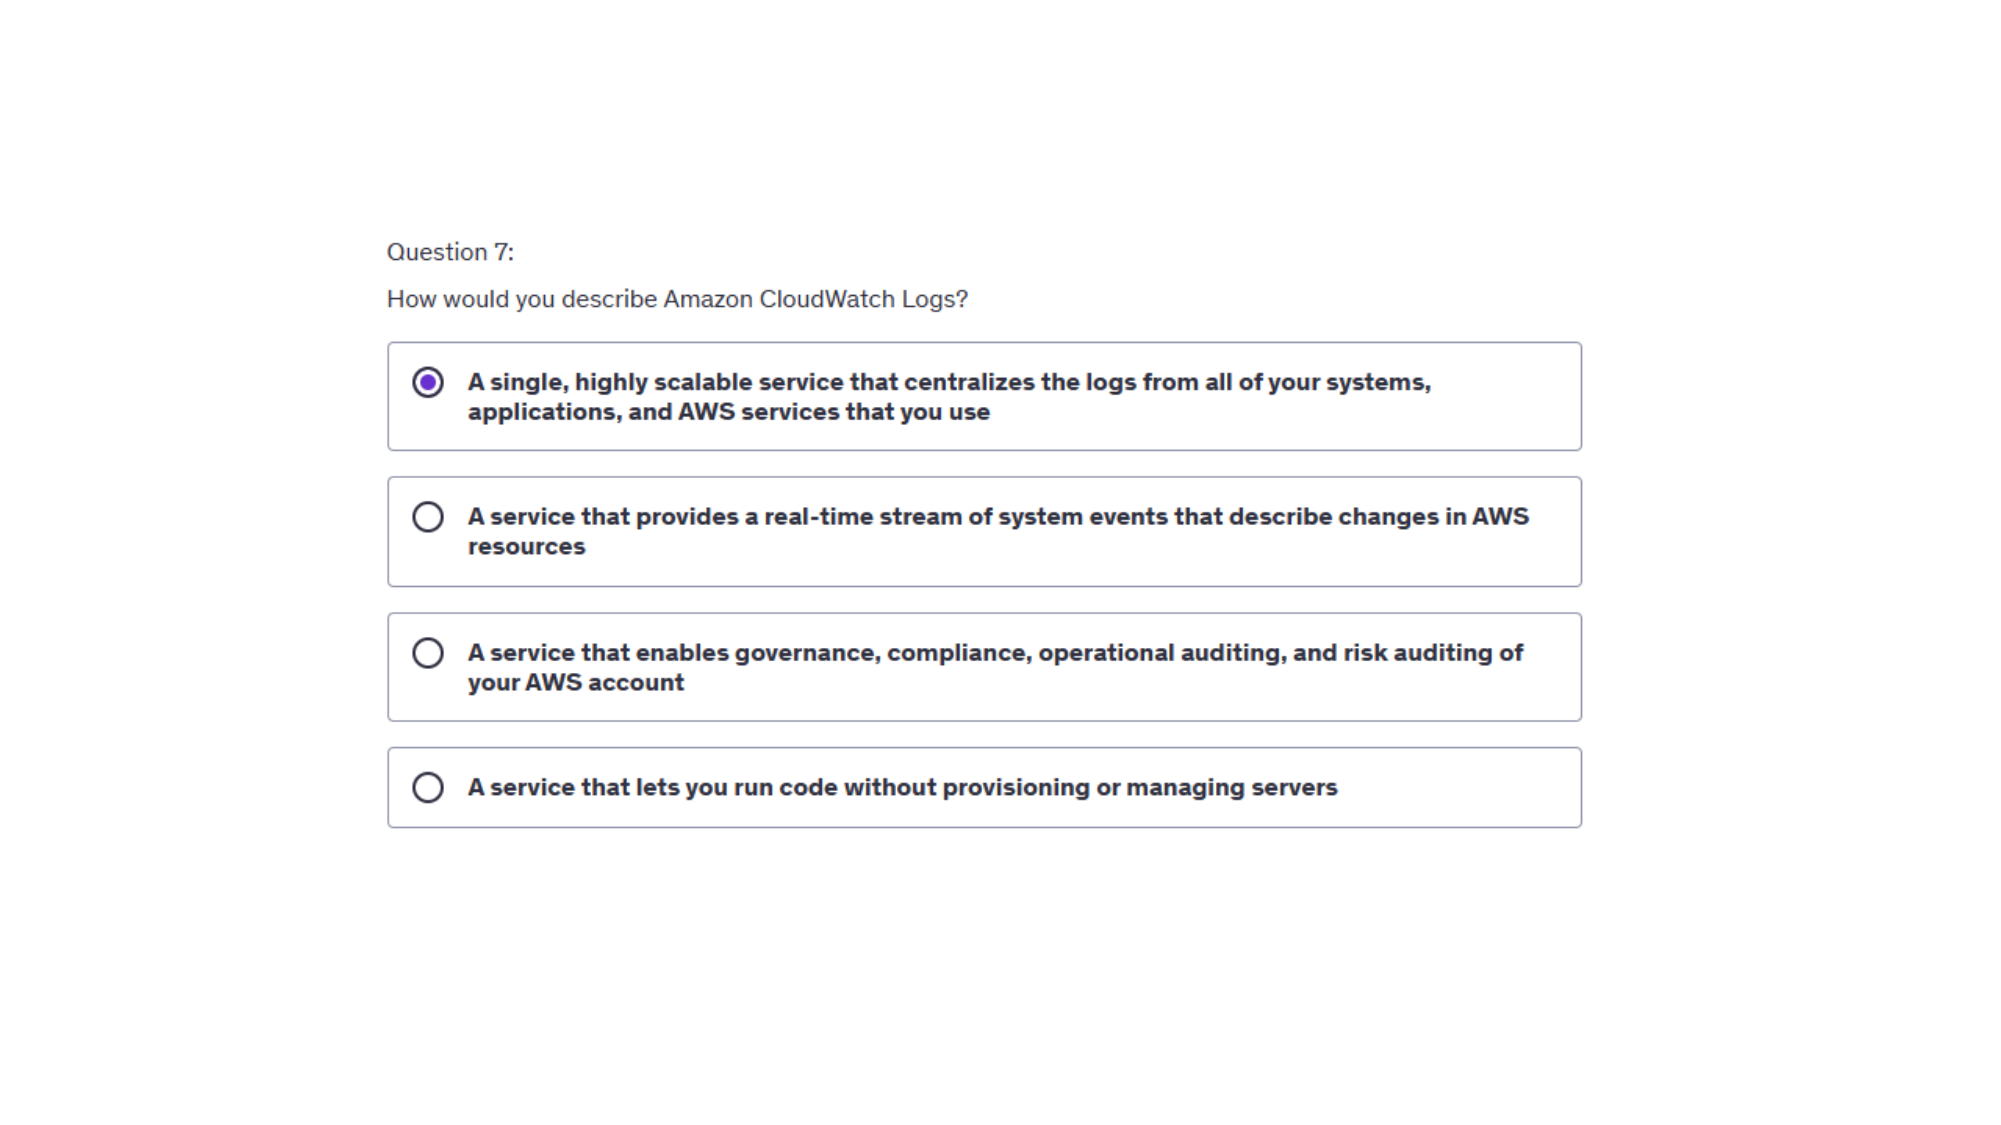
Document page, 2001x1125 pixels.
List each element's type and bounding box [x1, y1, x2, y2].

picture [322, 187, 1678, 938]
